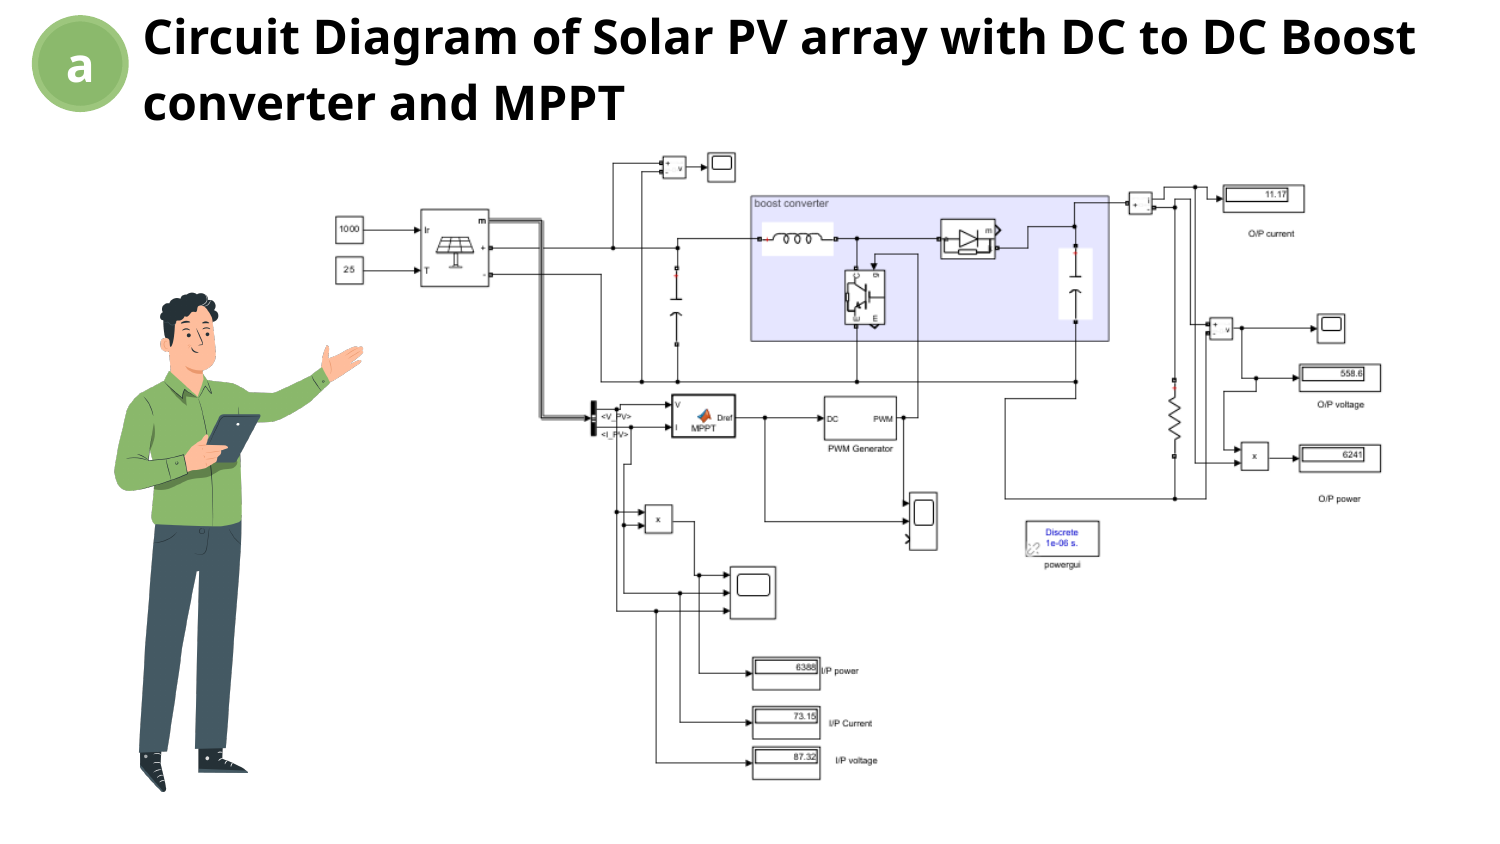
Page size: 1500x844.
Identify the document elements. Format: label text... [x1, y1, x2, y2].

text_box a [35, 18, 126, 109]
title Circuit Diagram of Solar PV array with DC to DC Boost converter and MPPT [125, 33, 1500, 95]
picture [59, 120, 1423, 804]
